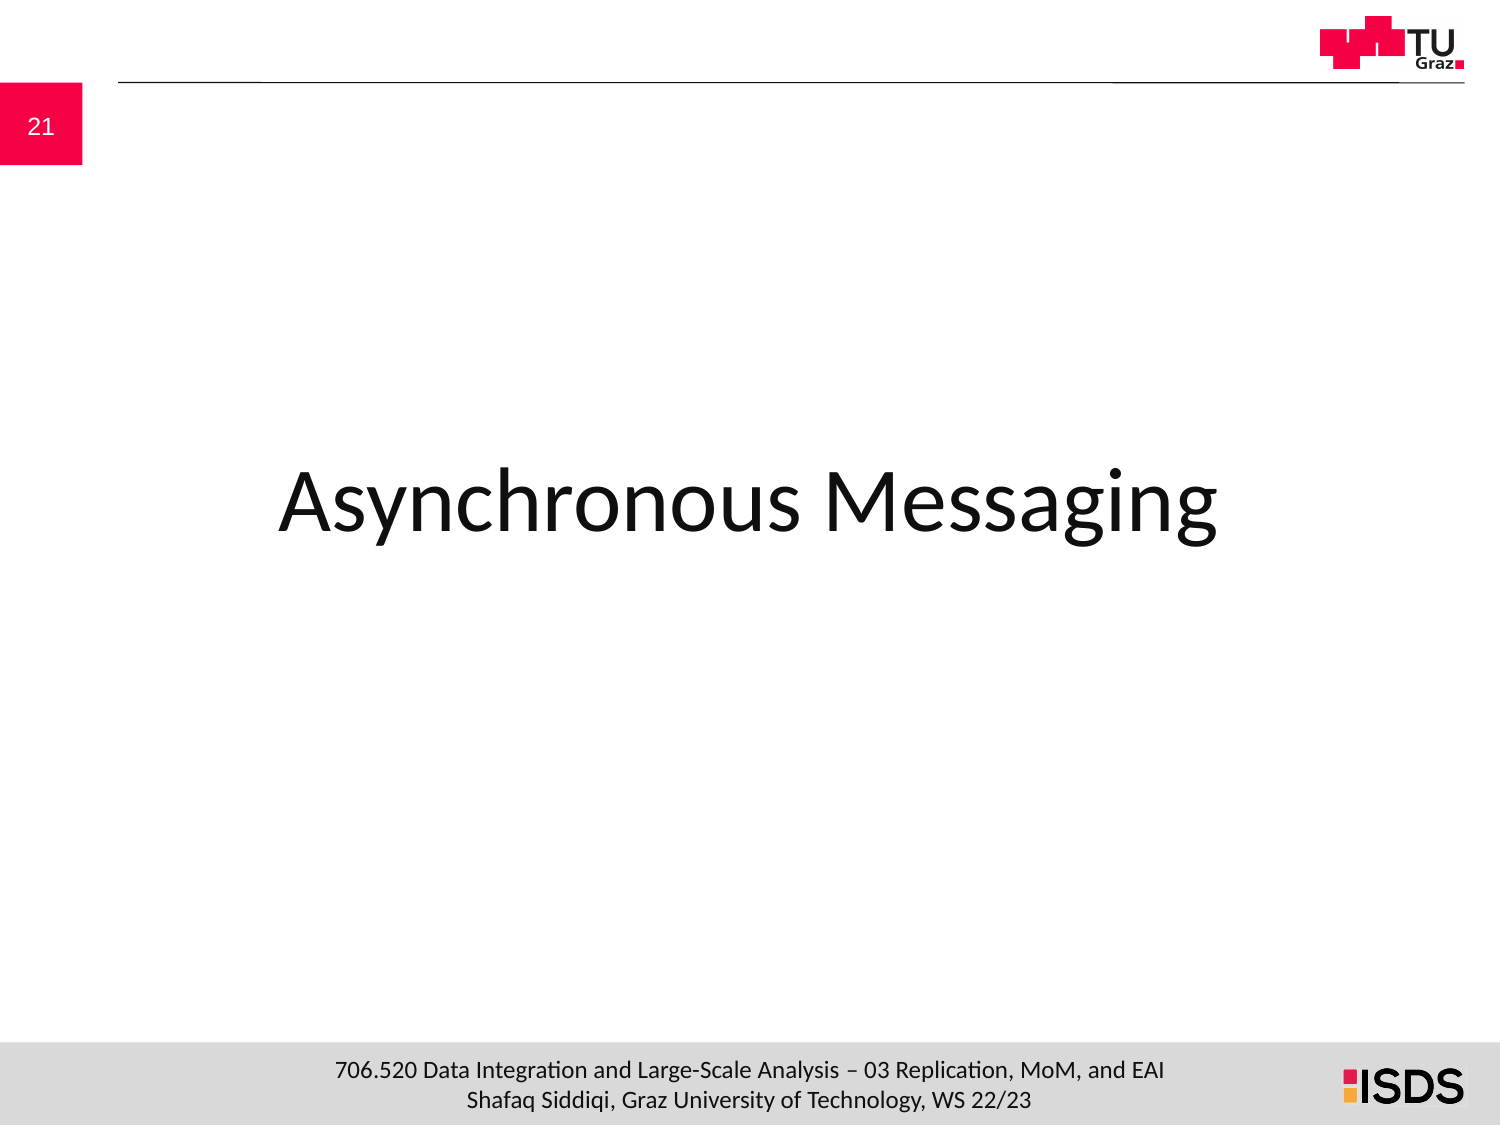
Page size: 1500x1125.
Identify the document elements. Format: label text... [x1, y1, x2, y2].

picture [1339, 1065, 1468, 1107]
title Asynchronous Messaging [33, 343, 1465, 558]
picture [1320, 16, 1464, 69]
